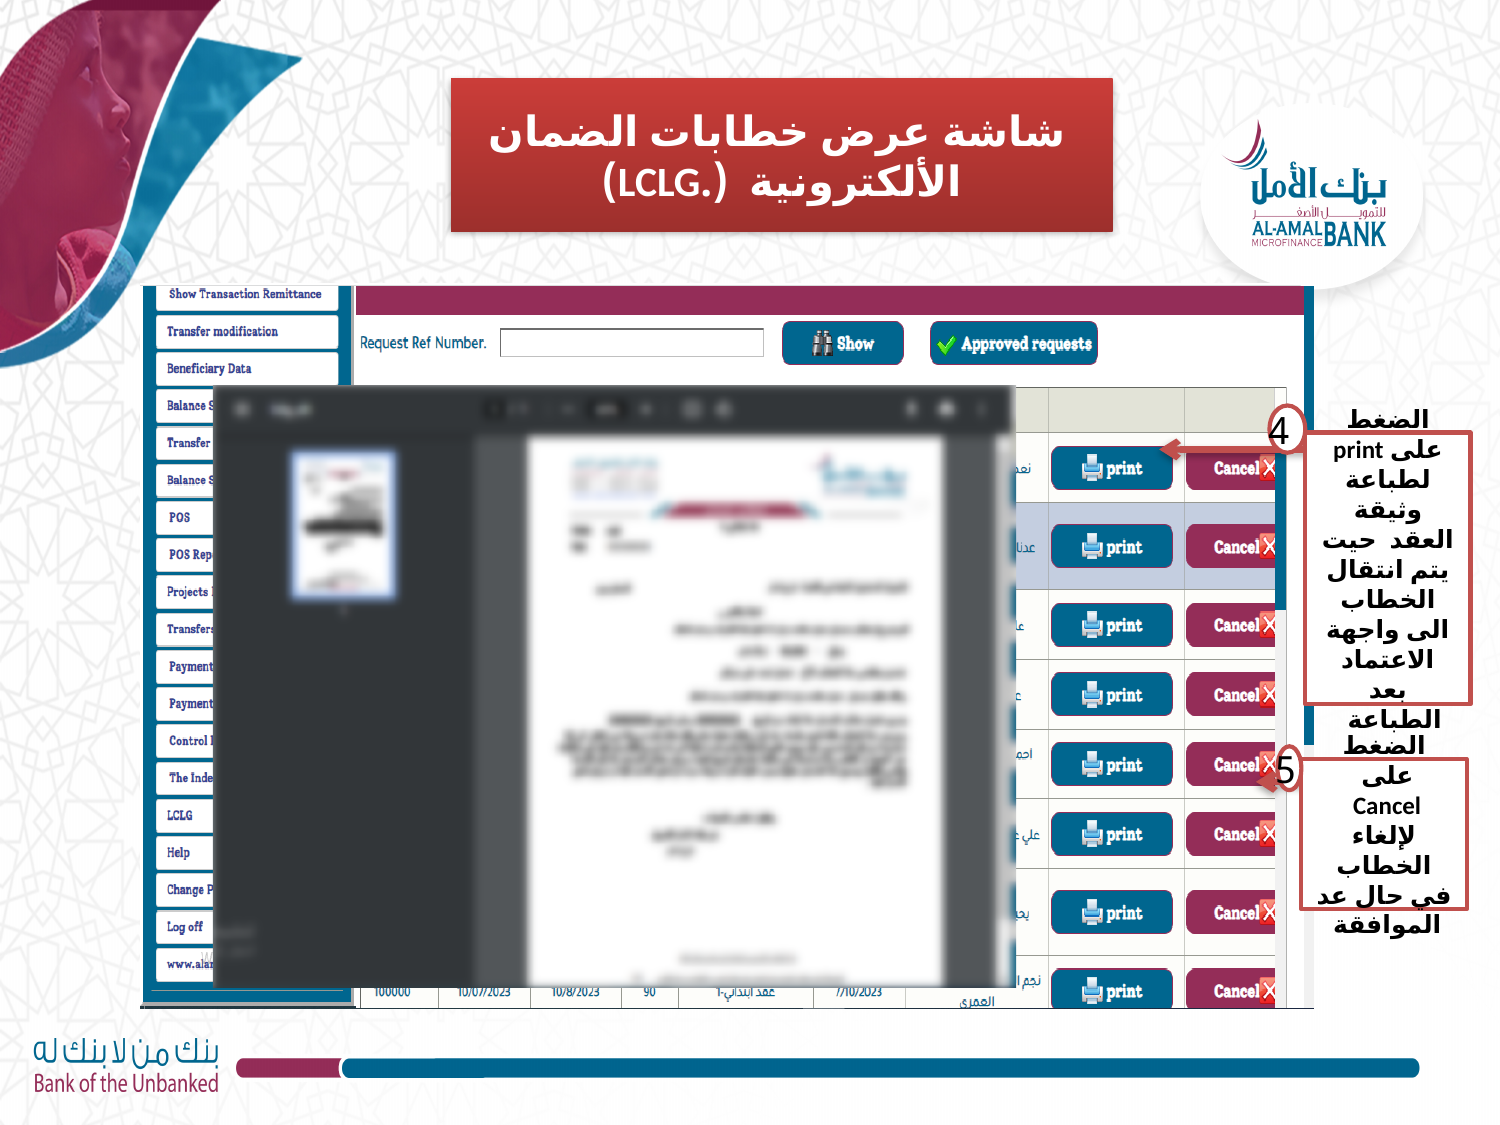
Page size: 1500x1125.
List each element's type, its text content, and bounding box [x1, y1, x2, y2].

picture [0, 0, 1500, 1125]
text_box شاشة عرض خطابات الضمان الألكترونية (.LCLG) [451, 78, 1113, 232]
text_box الضغط على Cancel لإلغاء الخطاب في حال عد الموافقة [1318, 757, 1469, 911]
text_box الضغط على print لطباعة وثيقة العقد حيت يتم انتقال الخطاب الى واجهة الاعتماد بعد الطباعة [1318, 430, 1473, 706]
